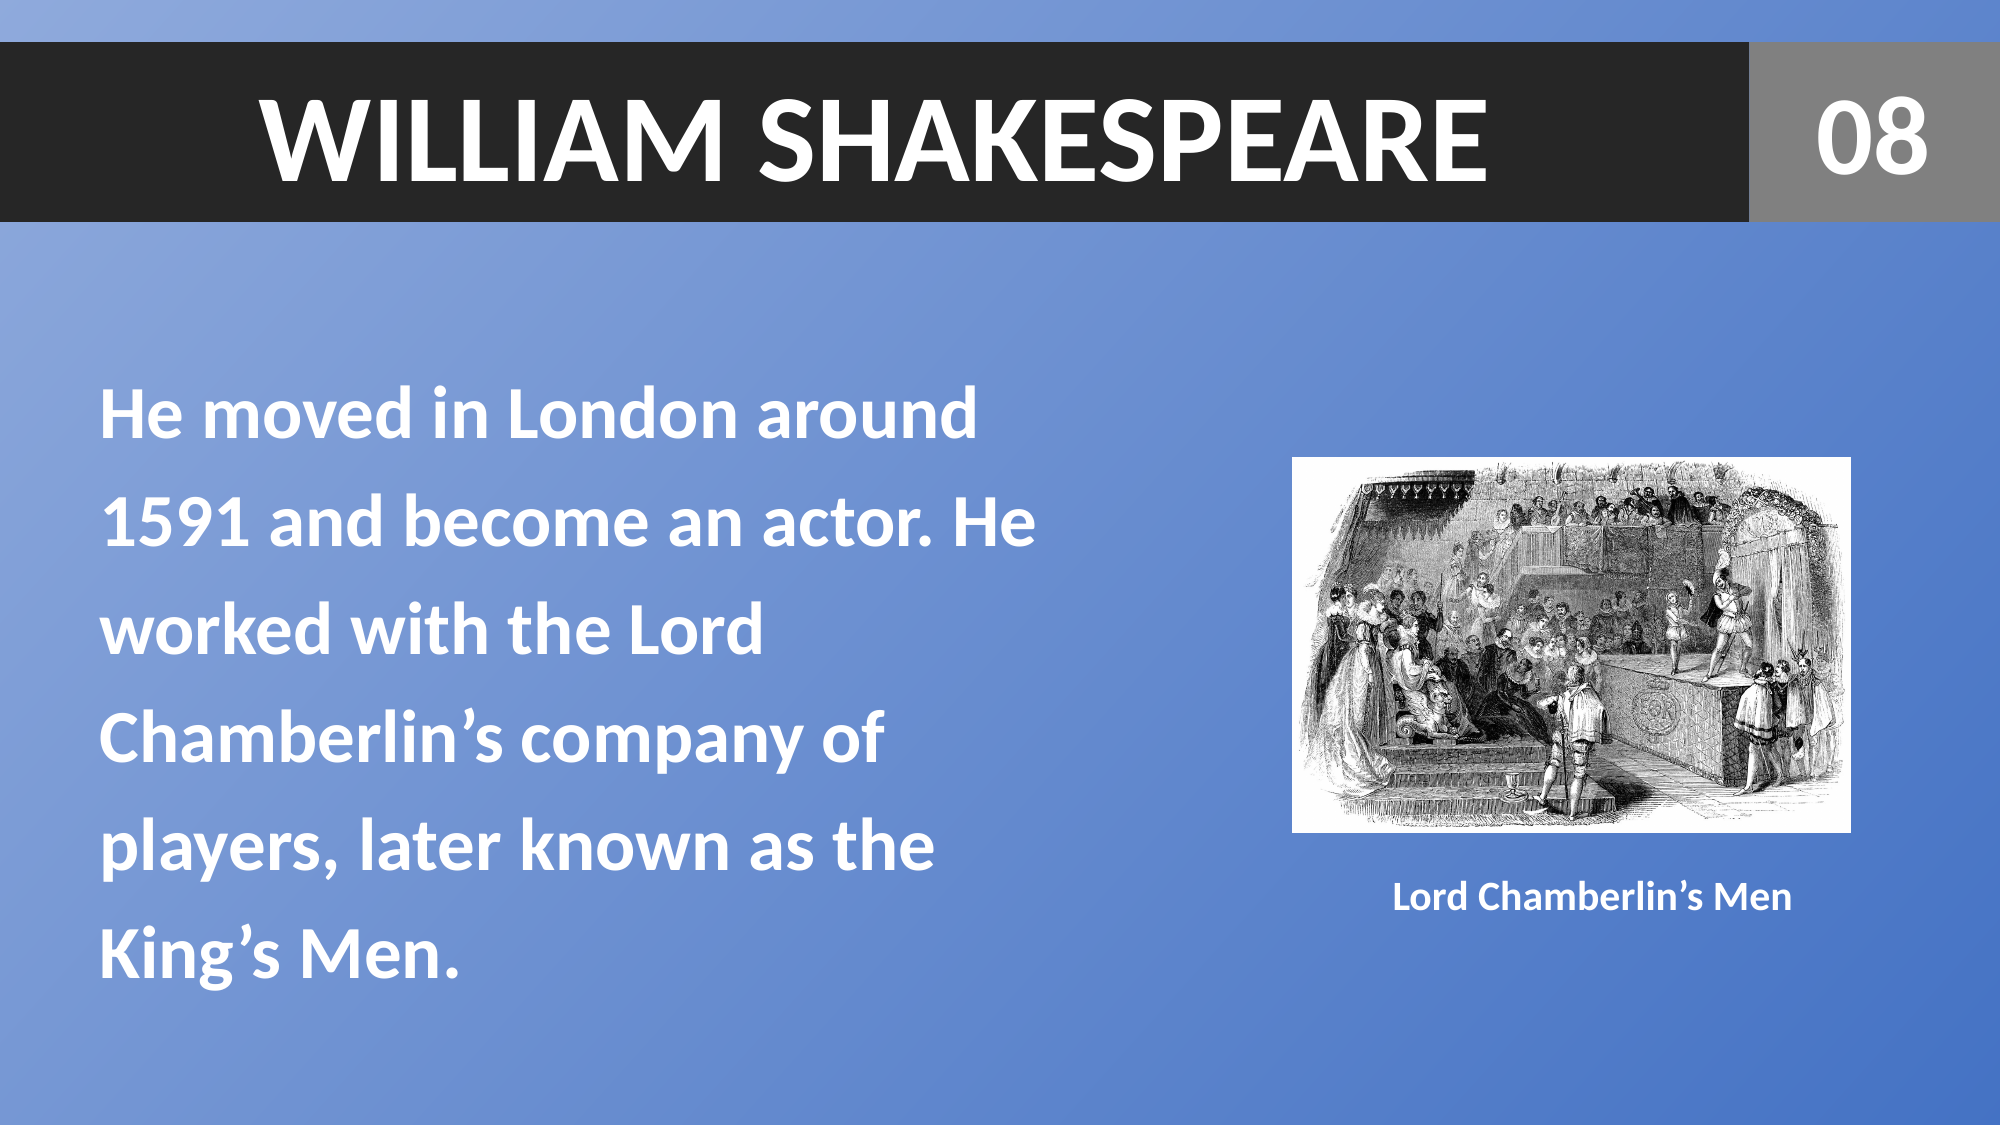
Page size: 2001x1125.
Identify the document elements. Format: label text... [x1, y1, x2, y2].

text_box He moved in London around 1591 and become an actor. He worked with the Lord Chamberlin’s company of players, later known as the King’s Men. [84, 338, 1084, 1001]
text_box [0, 214, 1748, 223]
text_box [0, 41, 1748, 48]
text_box [1748, 41, 2000, 223]
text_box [1292, 457, 1851, 927]
text_box 08 [1776, 54, 1972, 205]
text_box WILLIAM SHAKESPEARE [0, 48, 1750, 214]
